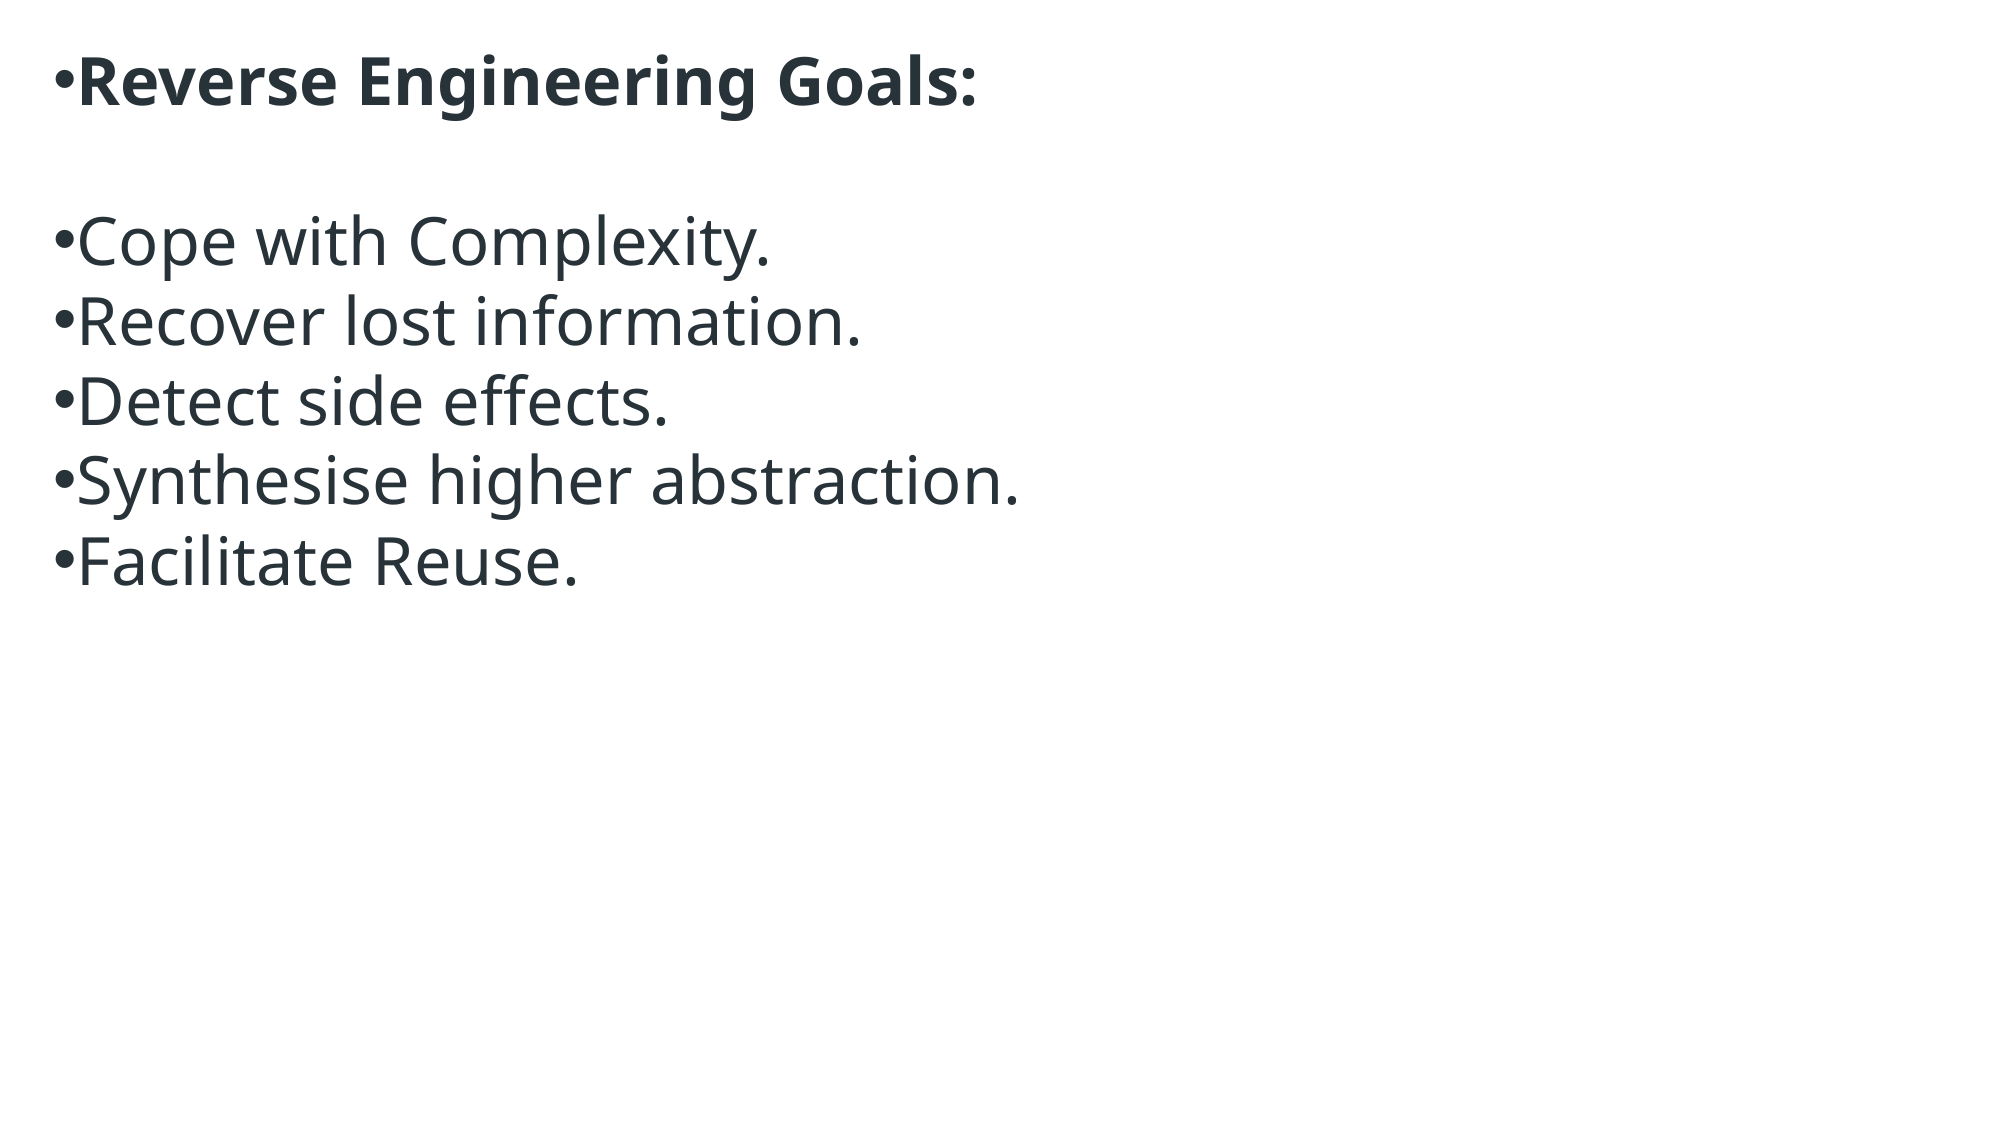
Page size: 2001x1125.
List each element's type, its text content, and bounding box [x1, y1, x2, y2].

text_box Reverse Engineering Goals: Cope with Complexity. Recover lost information. Detect side effects. Synthesise higher abstraction. Facilitate Reuse. [38, 31, 1650, 666]
